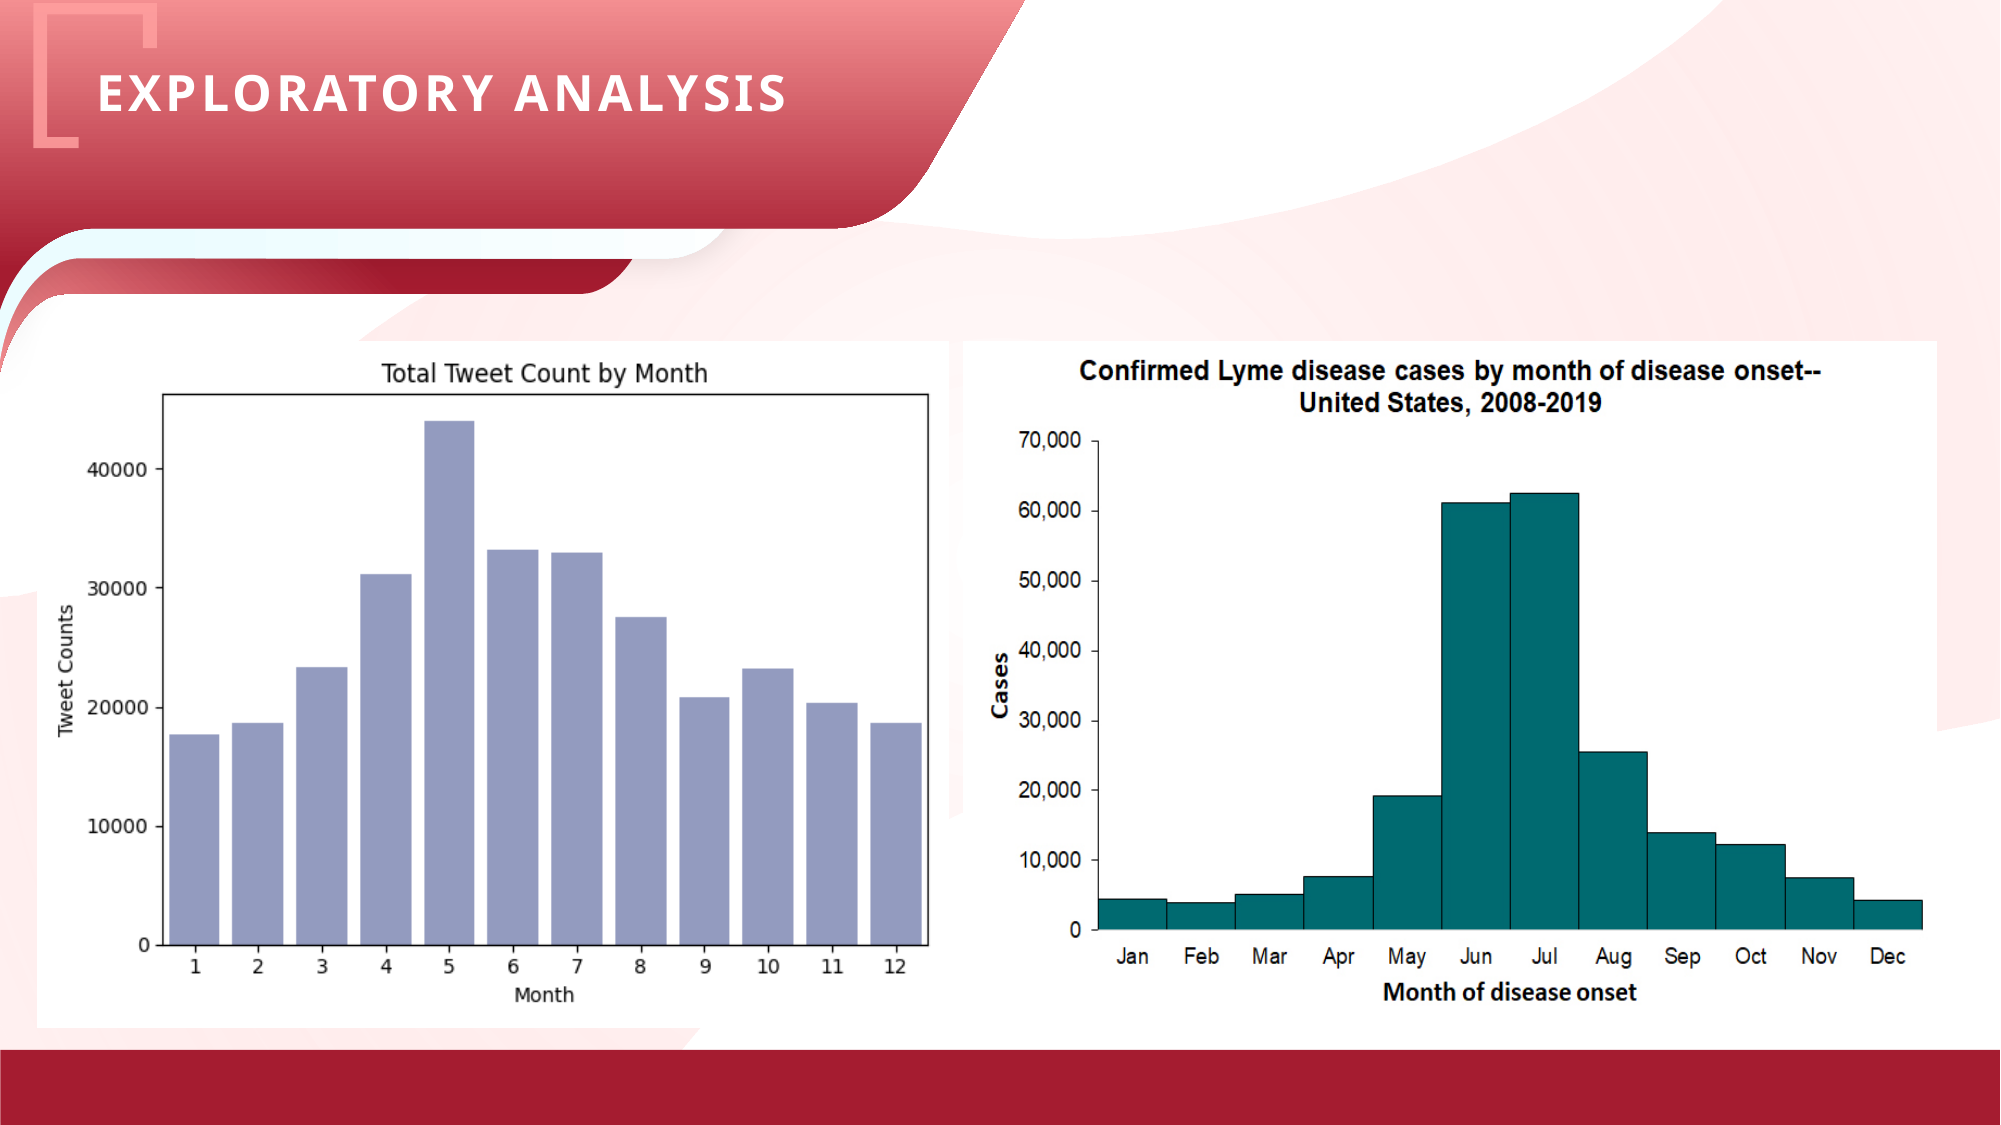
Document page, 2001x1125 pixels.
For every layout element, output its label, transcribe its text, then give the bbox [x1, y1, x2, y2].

picture [37, 341, 949, 1028]
picture [963, 341, 1937, 1028]
text_box EXPLORATORY ANALYSIS [80, 53, 802, 129]
